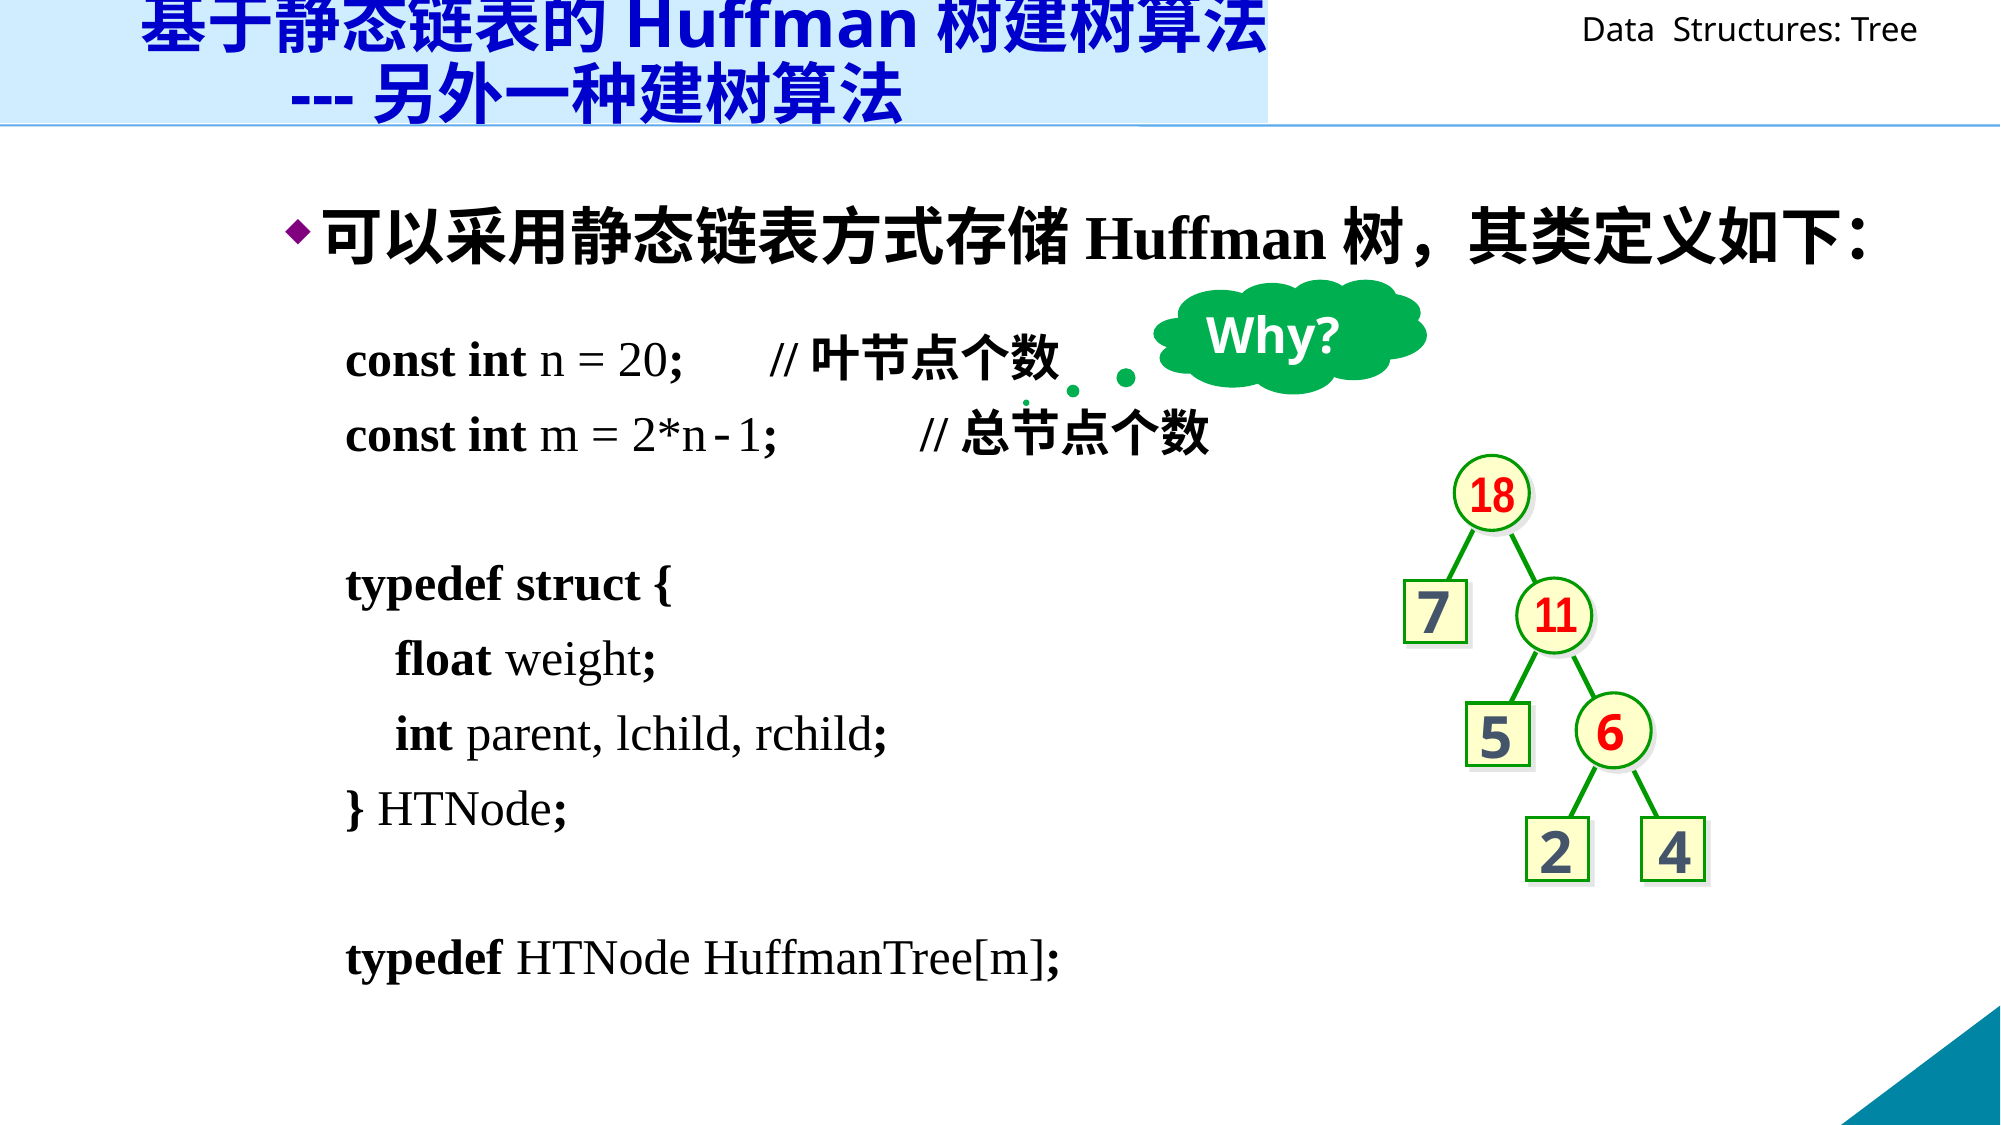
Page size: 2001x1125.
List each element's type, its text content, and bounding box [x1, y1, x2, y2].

title 基于静态链表的Huffman树建树算法 ---另外一种建树算法 [125, 5, 1355, 118]
text_box 11 [1505, 575, 1607, 650]
text_box [1539, 650, 1570, 654]
list 可以采用静态链表方式存储Huffman树，其类定义如下： const int n = 20; //叶节点个数 const int m = 2*n-1; //总节点个数 typedef struct { float weight; int parent, lchild, rchild; } HTNode; typedef HTNode HuffmanTree[m]; [267, 198, 1875, 1014]
text_box Why? [1066, 384, 1080, 398]
text_box 6 [1567, 693, 1655, 768]
text_box Why? [1153, 279, 1427, 395]
text_box 4 [1643, 807, 1707, 893]
text_box 5 [1465, 693, 1529, 778]
text_box 18 [1441, 455, 1543, 531]
text_box 2 [1524, 807, 1588, 893]
text_box 7 [1402, 568, 1466, 653]
text_box Why? [1116, 368, 1136, 388]
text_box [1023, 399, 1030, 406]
